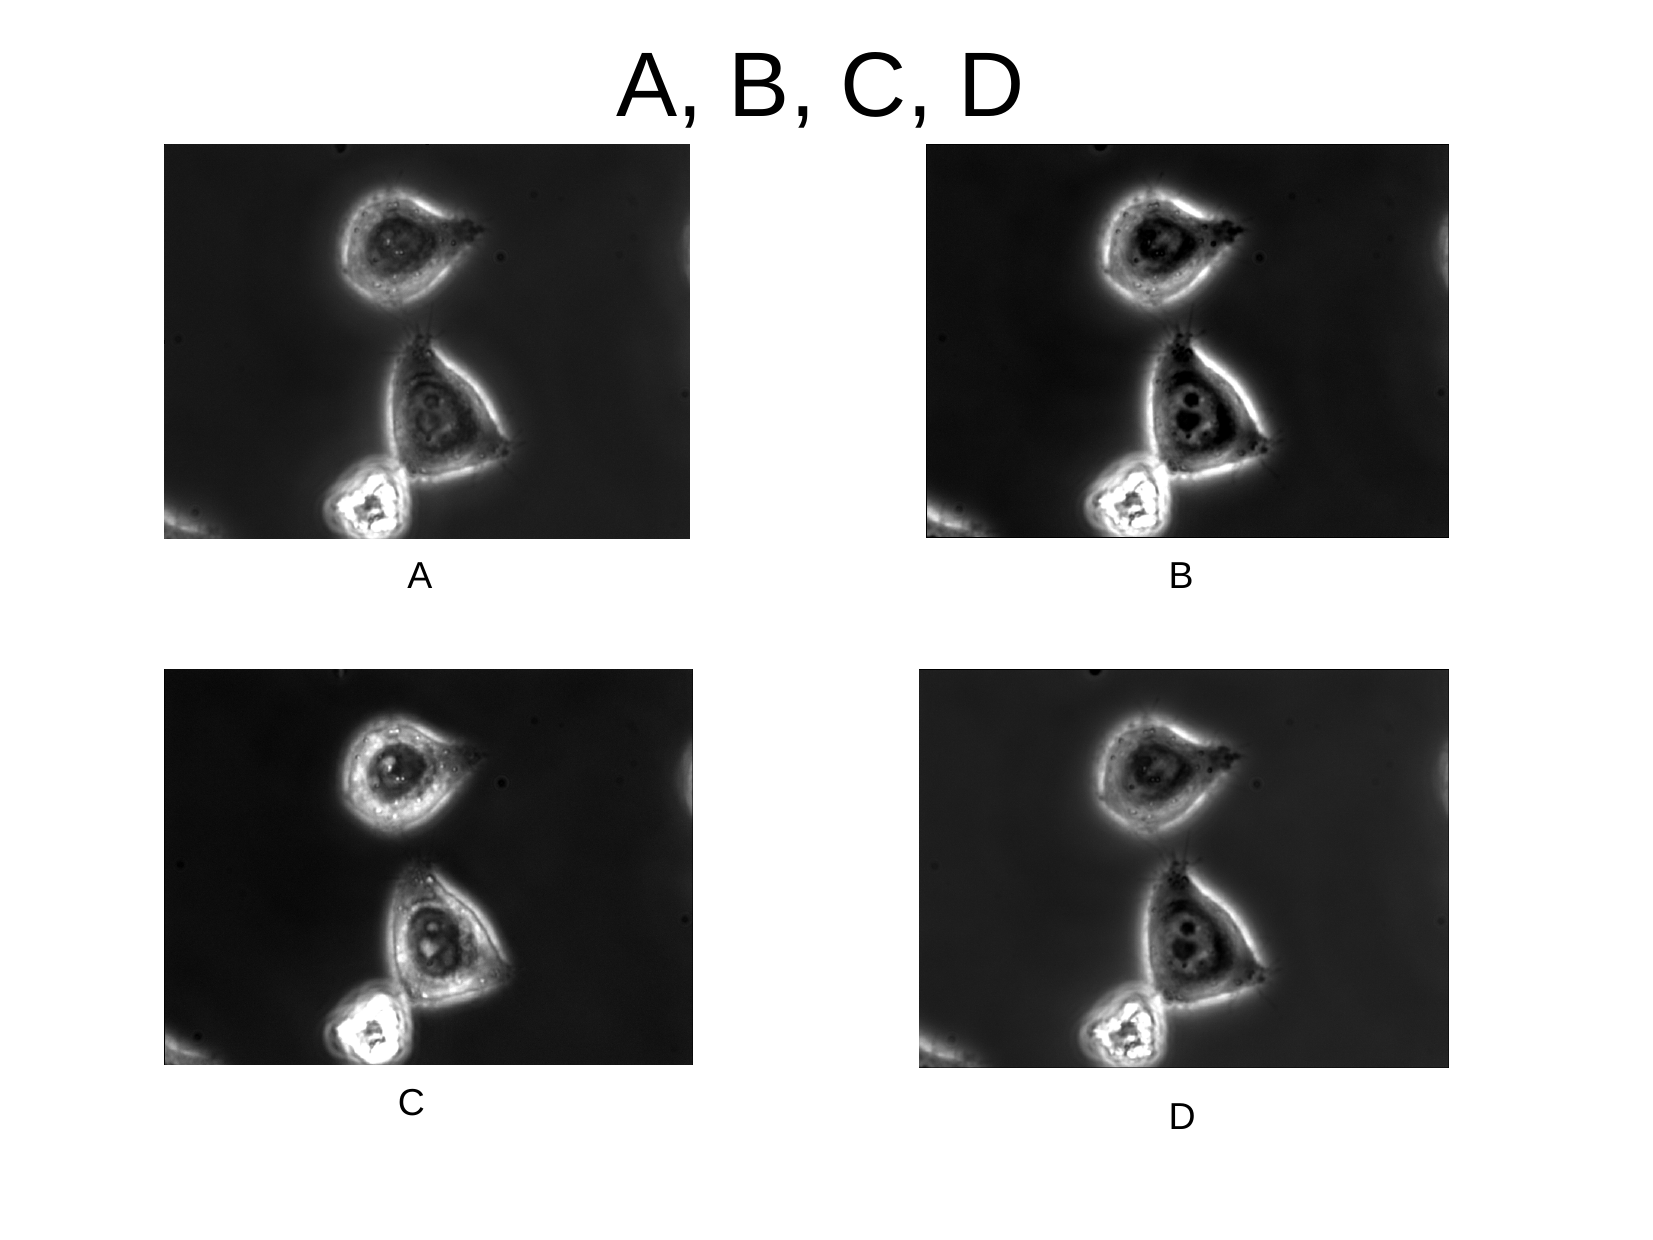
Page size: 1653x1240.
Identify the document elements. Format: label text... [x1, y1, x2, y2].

title A, B, C, D [76, 0, 1566, 190]
text_box A [399, 543, 441, 603]
picture [919, 669, 1450, 1068]
picture [164, 144, 690, 539]
text_box B [1161, 543, 1202, 603]
text_box D [1161, 1084, 1204, 1145]
picture [164, 669, 693, 1065]
picture [926, 144, 1450, 539]
text_box C [390, 1070, 433, 1130]
